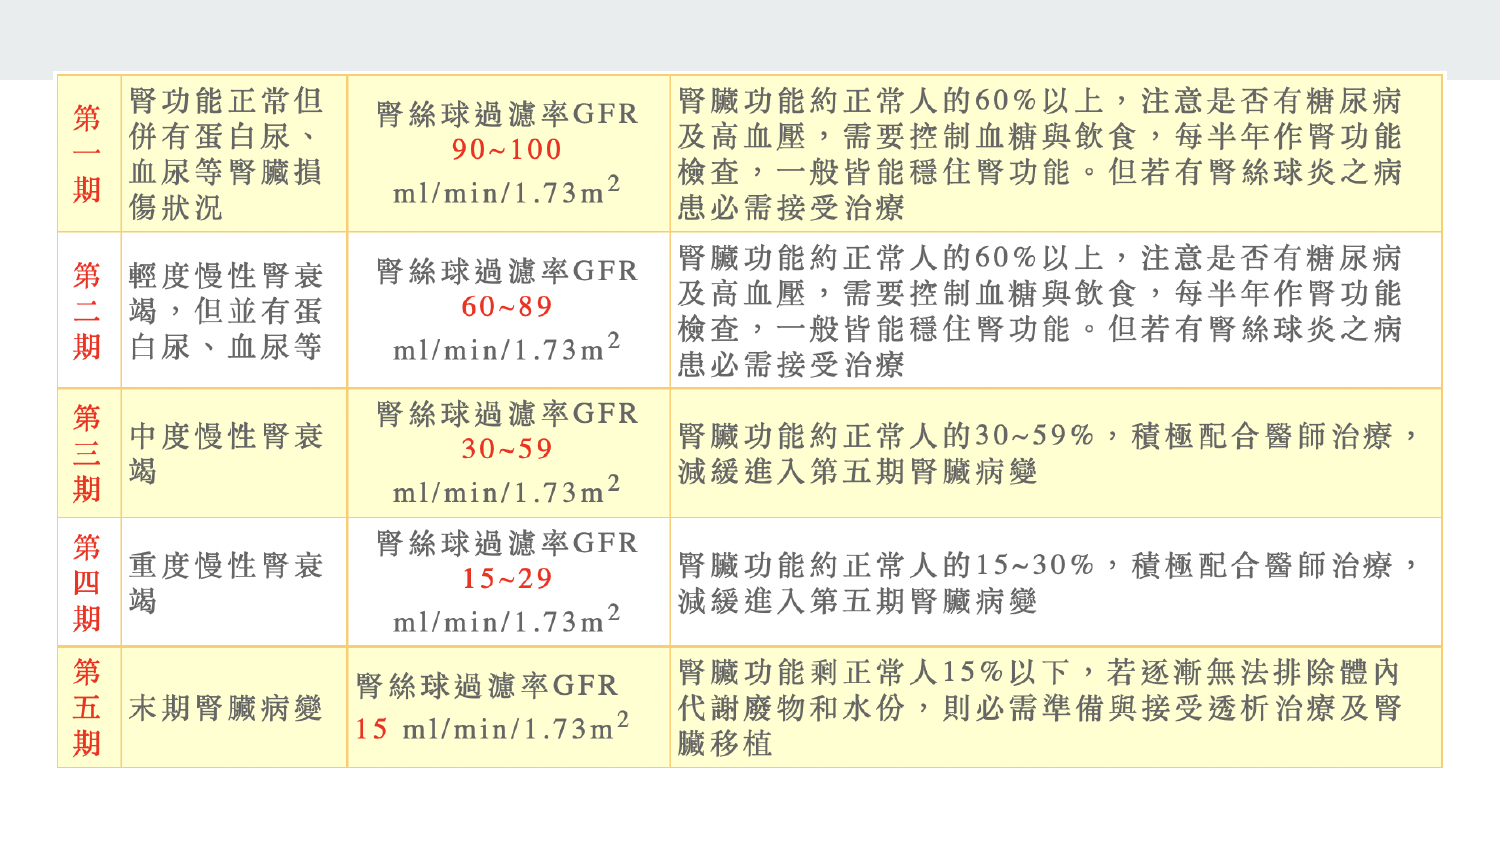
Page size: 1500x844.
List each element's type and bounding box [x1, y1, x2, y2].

picture [53, 71, 1447, 772]
